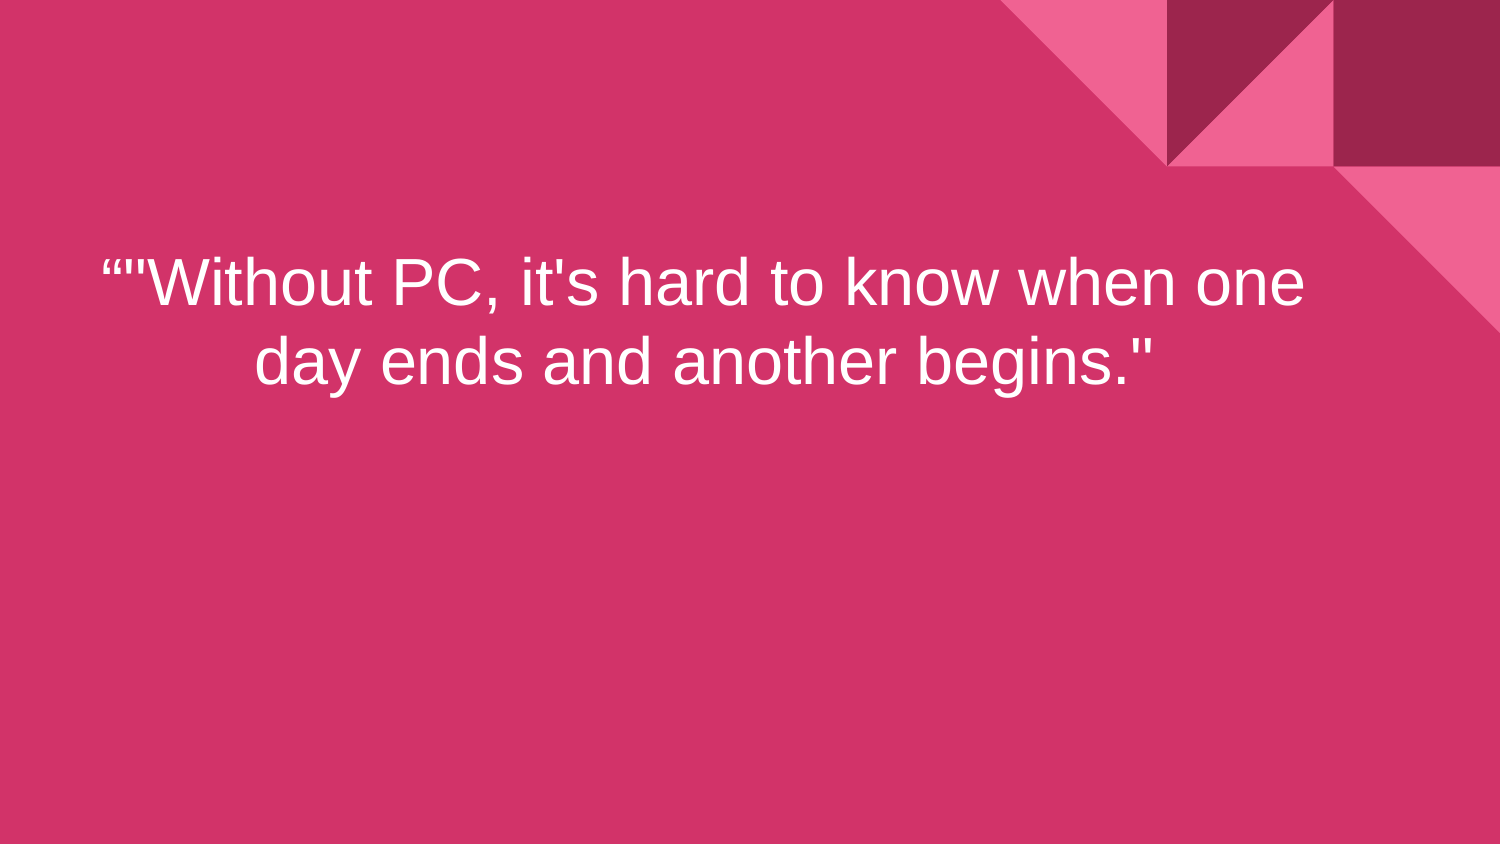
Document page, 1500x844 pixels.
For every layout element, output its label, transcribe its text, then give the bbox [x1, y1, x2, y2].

title “"Without PC, it's hard to know when one day ends and another begins." [84, 223, 1326, 735]
